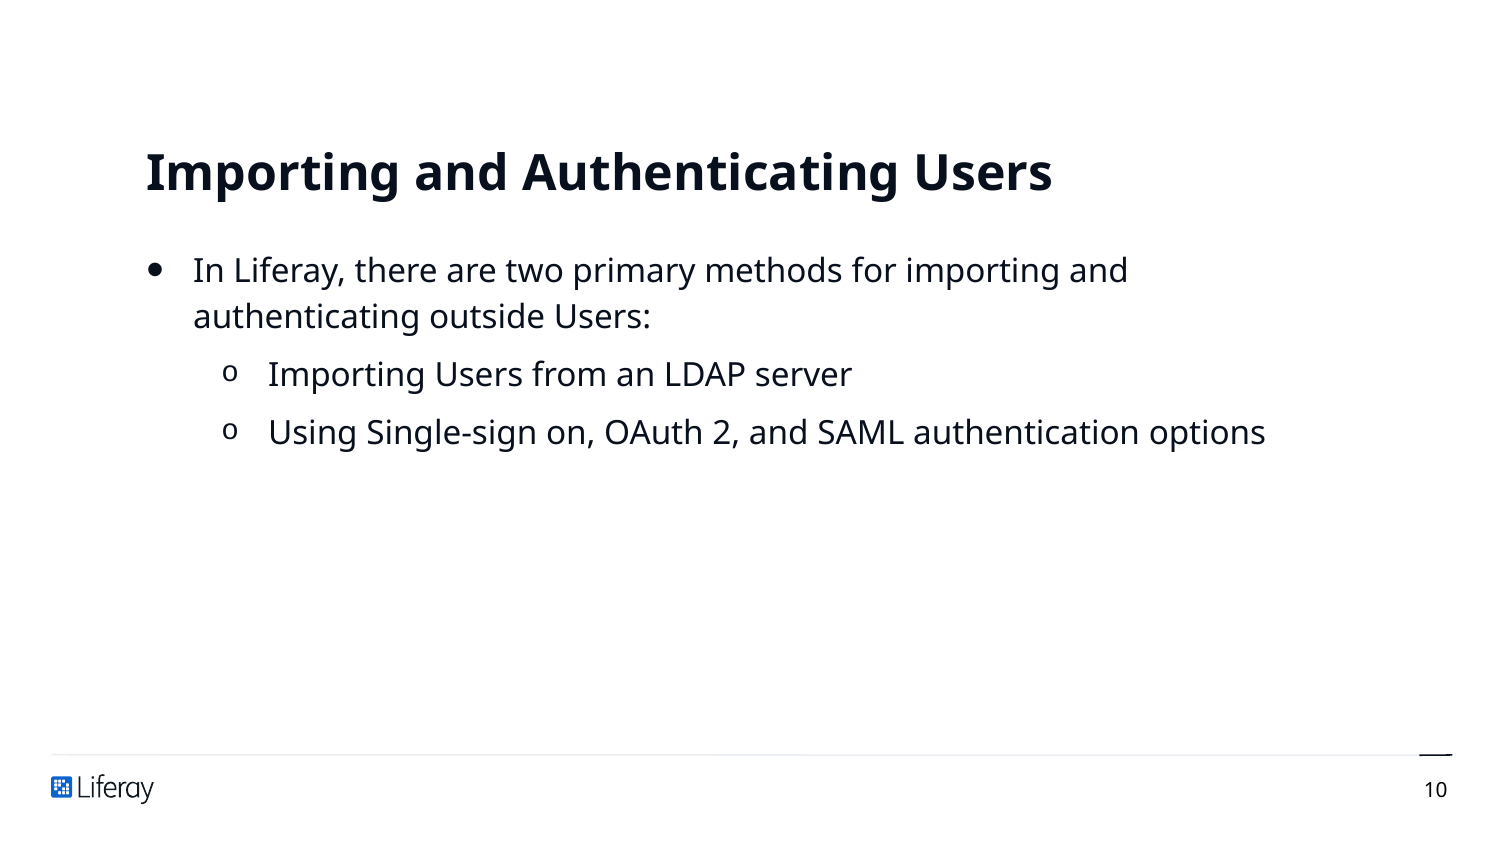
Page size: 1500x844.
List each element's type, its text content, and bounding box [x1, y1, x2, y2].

list In Liferay, there are two primary methods for importing and authenticating outside Users: Importing Users from an LDAP server Using Single-sign on, OAuth 2, and SAML authentication options [146, 228, 1354, 589]
title Importing and Authenticating Users [146, 125, 1429, 229]
